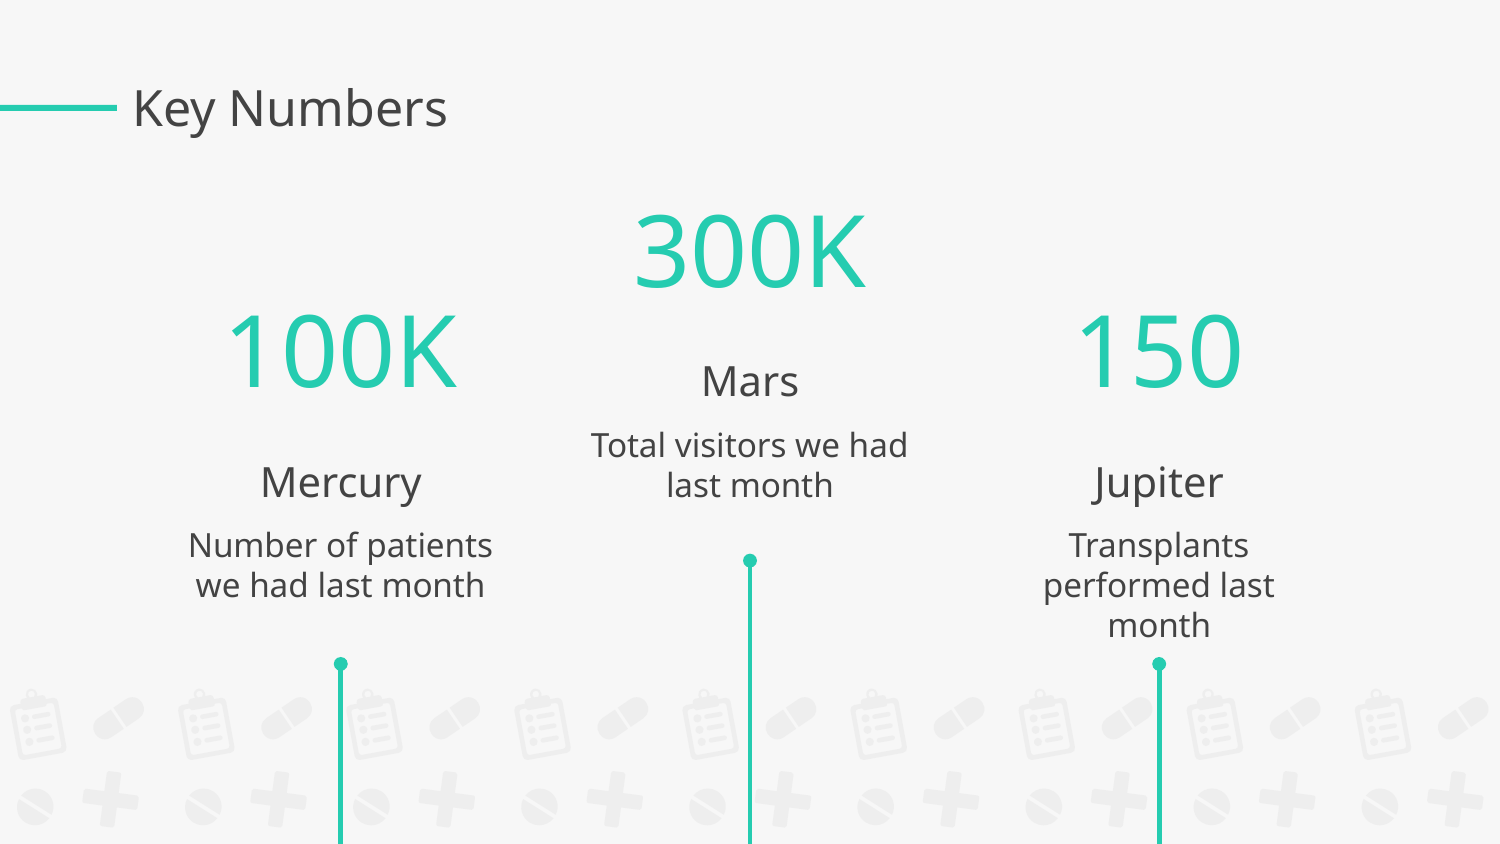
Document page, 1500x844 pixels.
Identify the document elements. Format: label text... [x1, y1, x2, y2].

title Mars [563, 314, 937, 409]
title 300K [585, 178, 915, 314]
title Jupiter [972, 415, 1346, 509]
title 100K [176, 278, 506, 415]
subtitle Number of patients we had last month [154, 509, 528, 661]
subtitle Total visitors we had last month [563, 409, 937, 561]
title 150 [994, 278, 1324, 415]
title Key Numbers [117, 61, 1436, 155]
title Mercury [154, 415, 528, 509]
subtitle Transplants performed last month [972, 509, 1346, 661]
